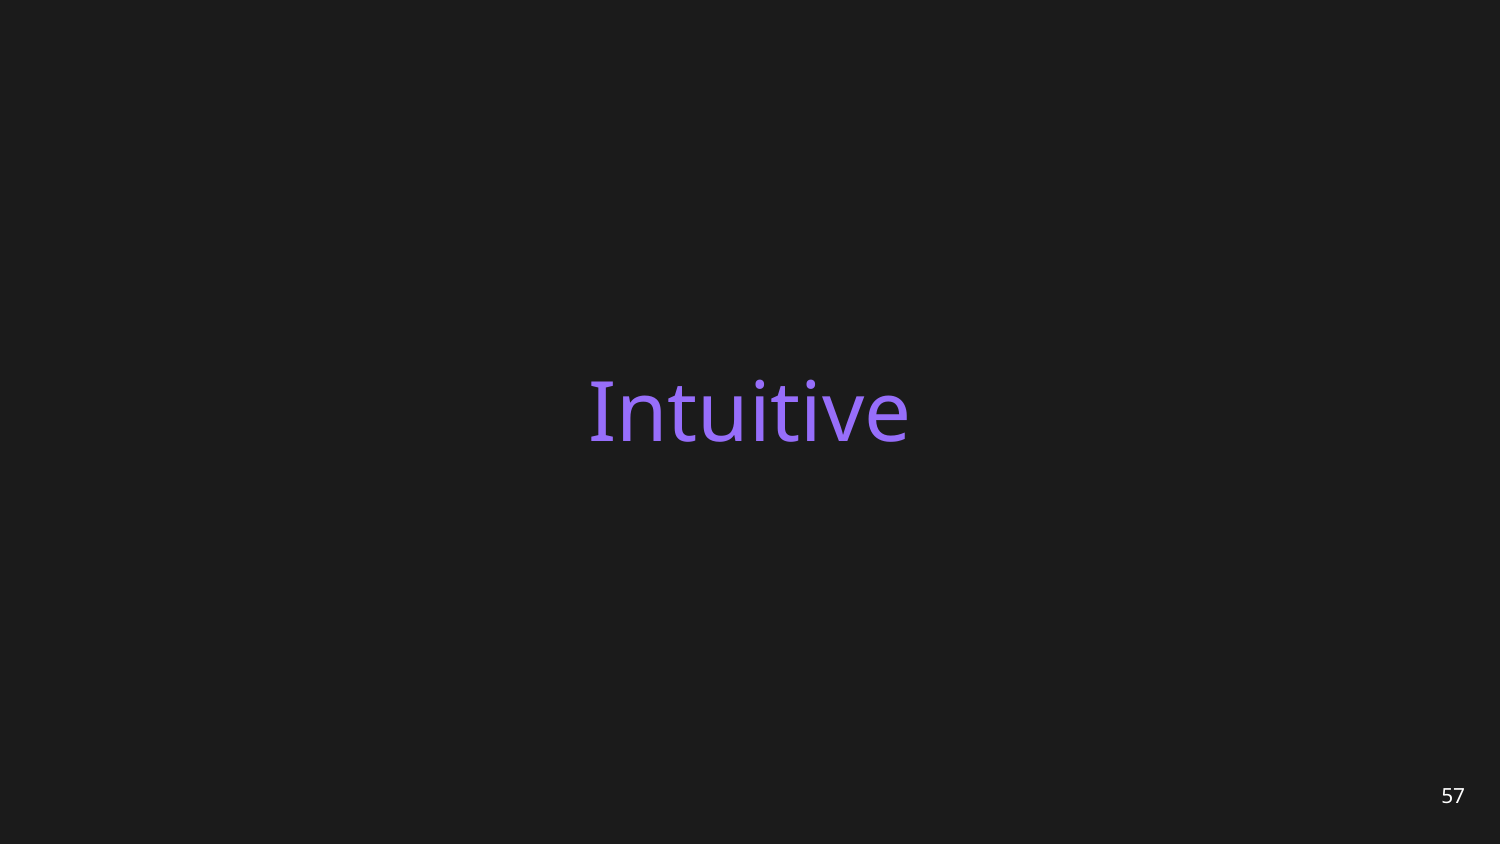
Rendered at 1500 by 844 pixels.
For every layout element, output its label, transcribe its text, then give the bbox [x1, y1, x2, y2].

slide_number 57 [1389, 764, 1480, 830]
title Intuitive [51, 72, 1449, 753]
